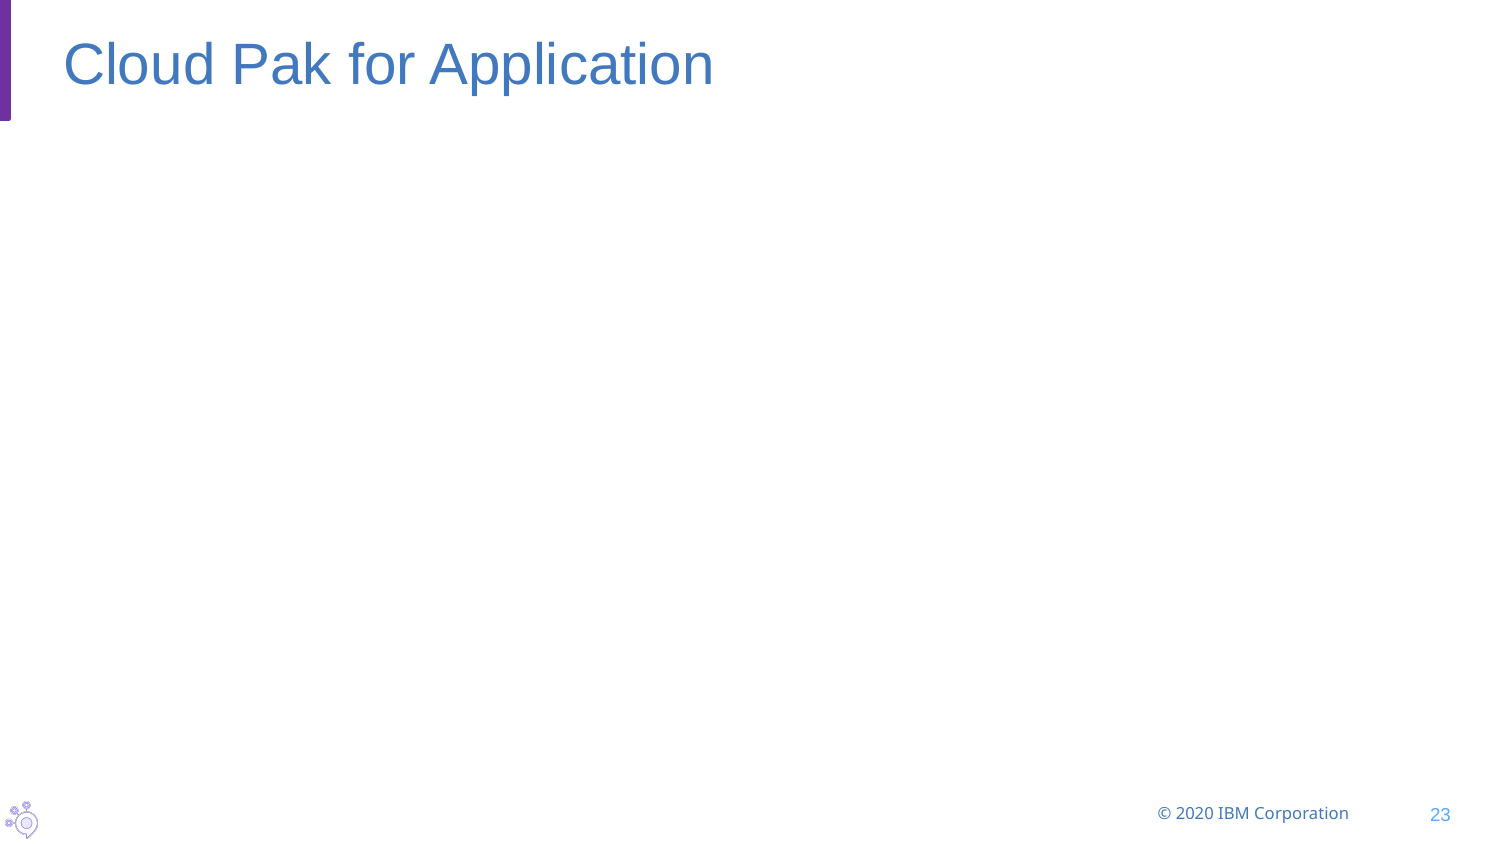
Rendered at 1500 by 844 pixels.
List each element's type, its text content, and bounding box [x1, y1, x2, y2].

slide_number 23 [1400, 791, 1467, 837]
picture [5, 801, 38, 839]
title Cloud Pak for Application [47, 6, 1426, 116]
